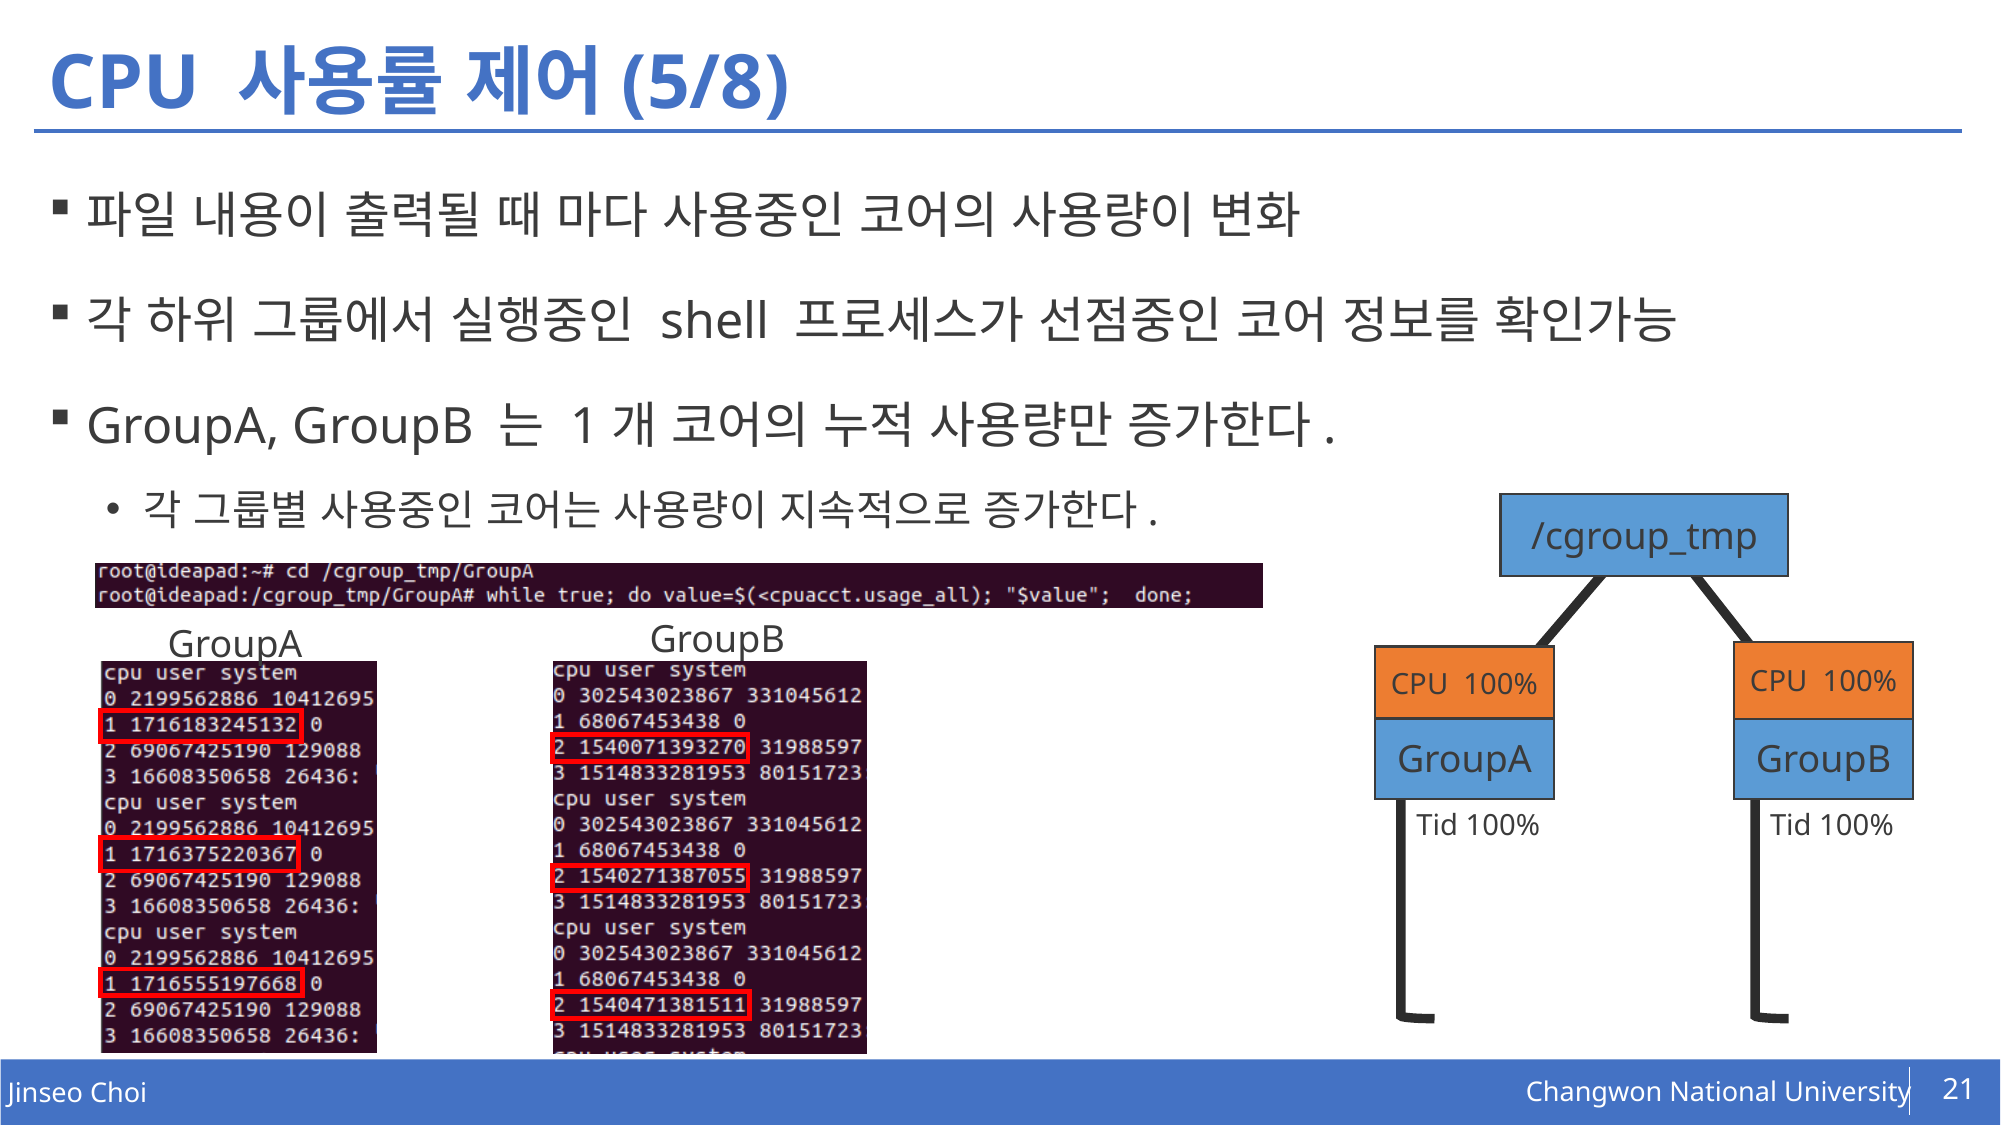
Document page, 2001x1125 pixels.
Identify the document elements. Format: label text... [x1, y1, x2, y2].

slide_number 21 [1922, 1060, 1996, 1121]
title CPU 사용률 제어(5/8) [33, 27, 1963, 143]
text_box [552, 661, 868, 1054]
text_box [1374, 494, 2000, 1019]
list 파일 내용이 출력될 때 마다 사용중인 코어의 사용량이 변화 각 하위 그룹에서 실행중인 shell 프로세스가 선점중인 코어 정보를 확인가능 GroupA, GroupB 는 1개 코어의 누적 사용량만 증가한다. 각 그룹별 사용중인 코어는 사용량이 지속적으로 증가한다. [33, 152, 1963, 997]
text_box GroupA [152, 612, 603, 672]
text_box GroupB [634, 608, 1085, 668]
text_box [100, 661, 377, 1053]
picture [95, 563, 1263, 608]
